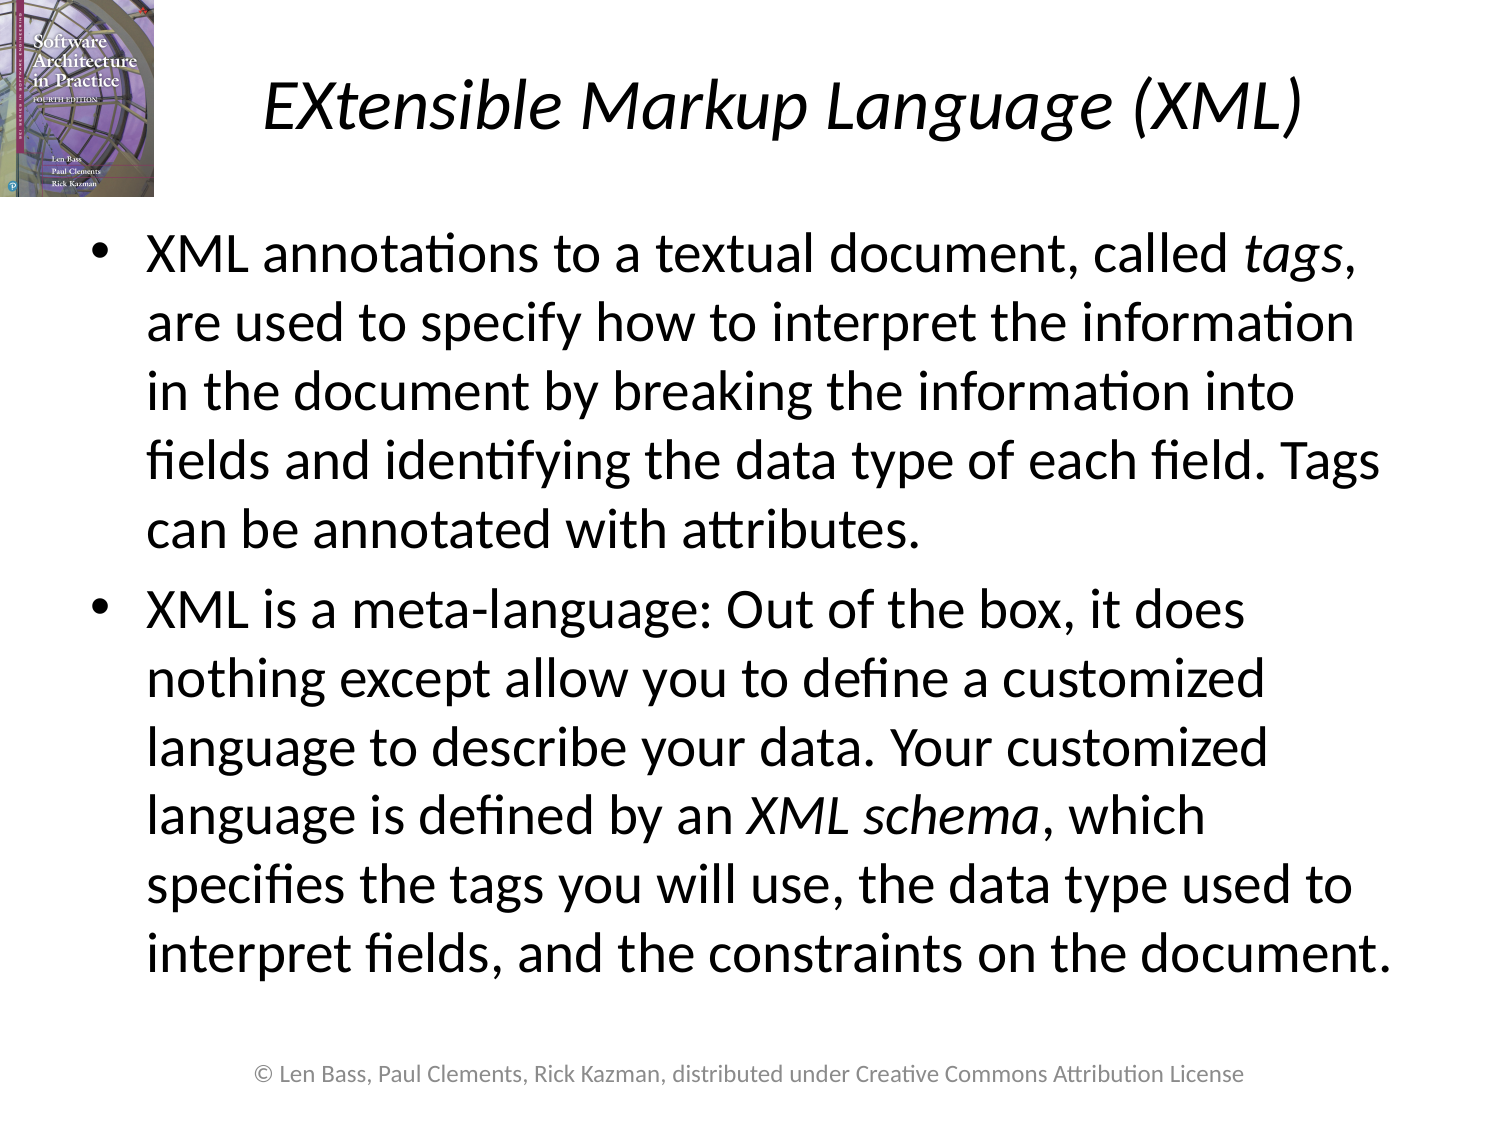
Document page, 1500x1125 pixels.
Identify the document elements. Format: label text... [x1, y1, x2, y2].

title EXtensible Markup Language (XML) [159, 45, 1425, 173]
picture [0, 0, 154, 197]
list XML annotations to a textual document, called tags, are used to specify how to interpret the information in the document by breaking the information into fields and identifying the data type of each field. Tags can be annotated with attributes. XML is a meta-language: Out of the box, it does nothing except allow you to define a customized language to describe your data. Your customized language is defined by an XML schema, which specifies the tags you will use, the data type used to interpret fields, and the constraints on the document. [75, 208, 1425, 1005]
footer © Len Bass, Paul Clements, Rick Kazman, distributed under Creative Commons Attribution License [230, 1042, 1270, 1103]
